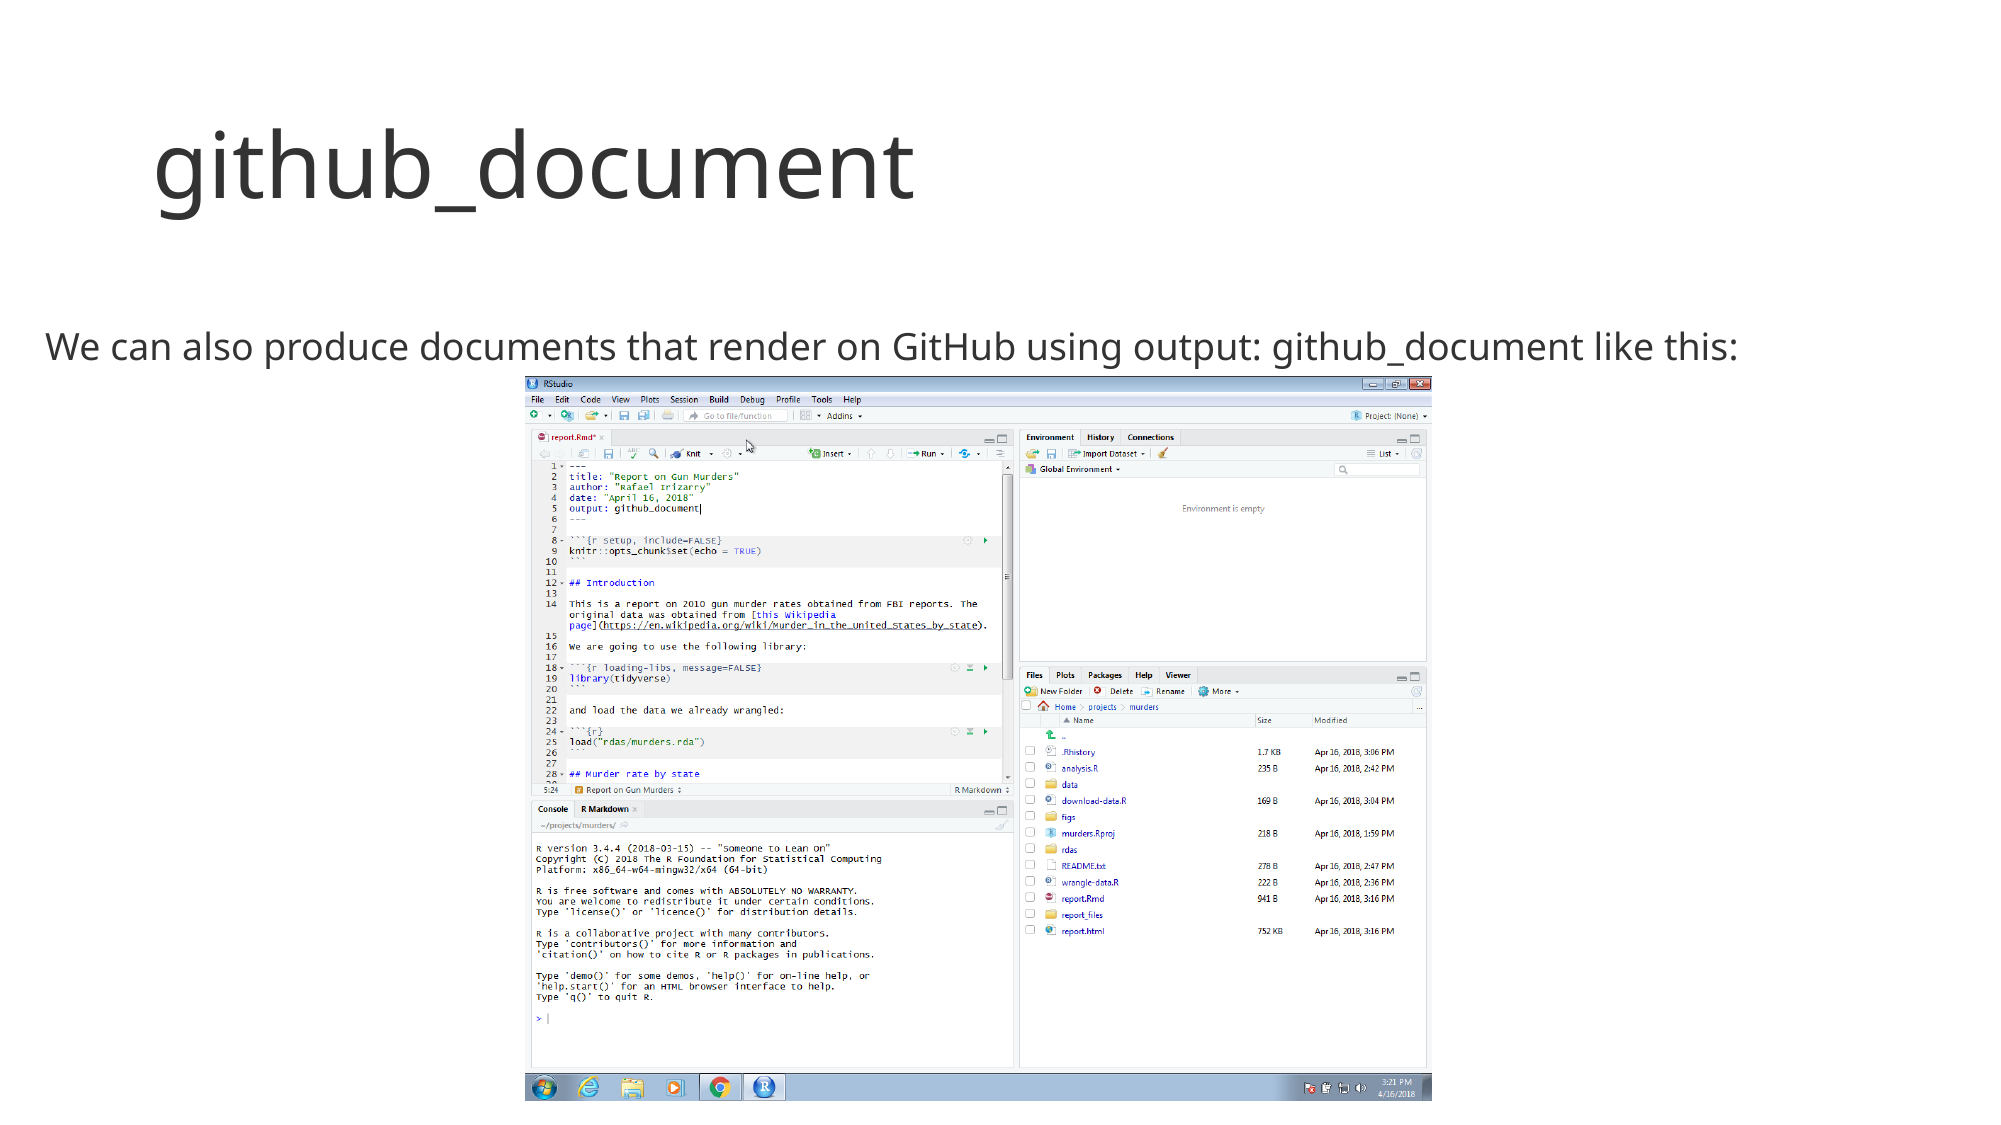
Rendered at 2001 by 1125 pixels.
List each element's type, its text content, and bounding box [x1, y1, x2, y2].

text_box We can also produce documents that render on GitHub using output: github_document like this: [30, 315, 1957, 376]
picture [525, 375, 1432, 1101]
title github_document [137, 59, 1863, 278]
